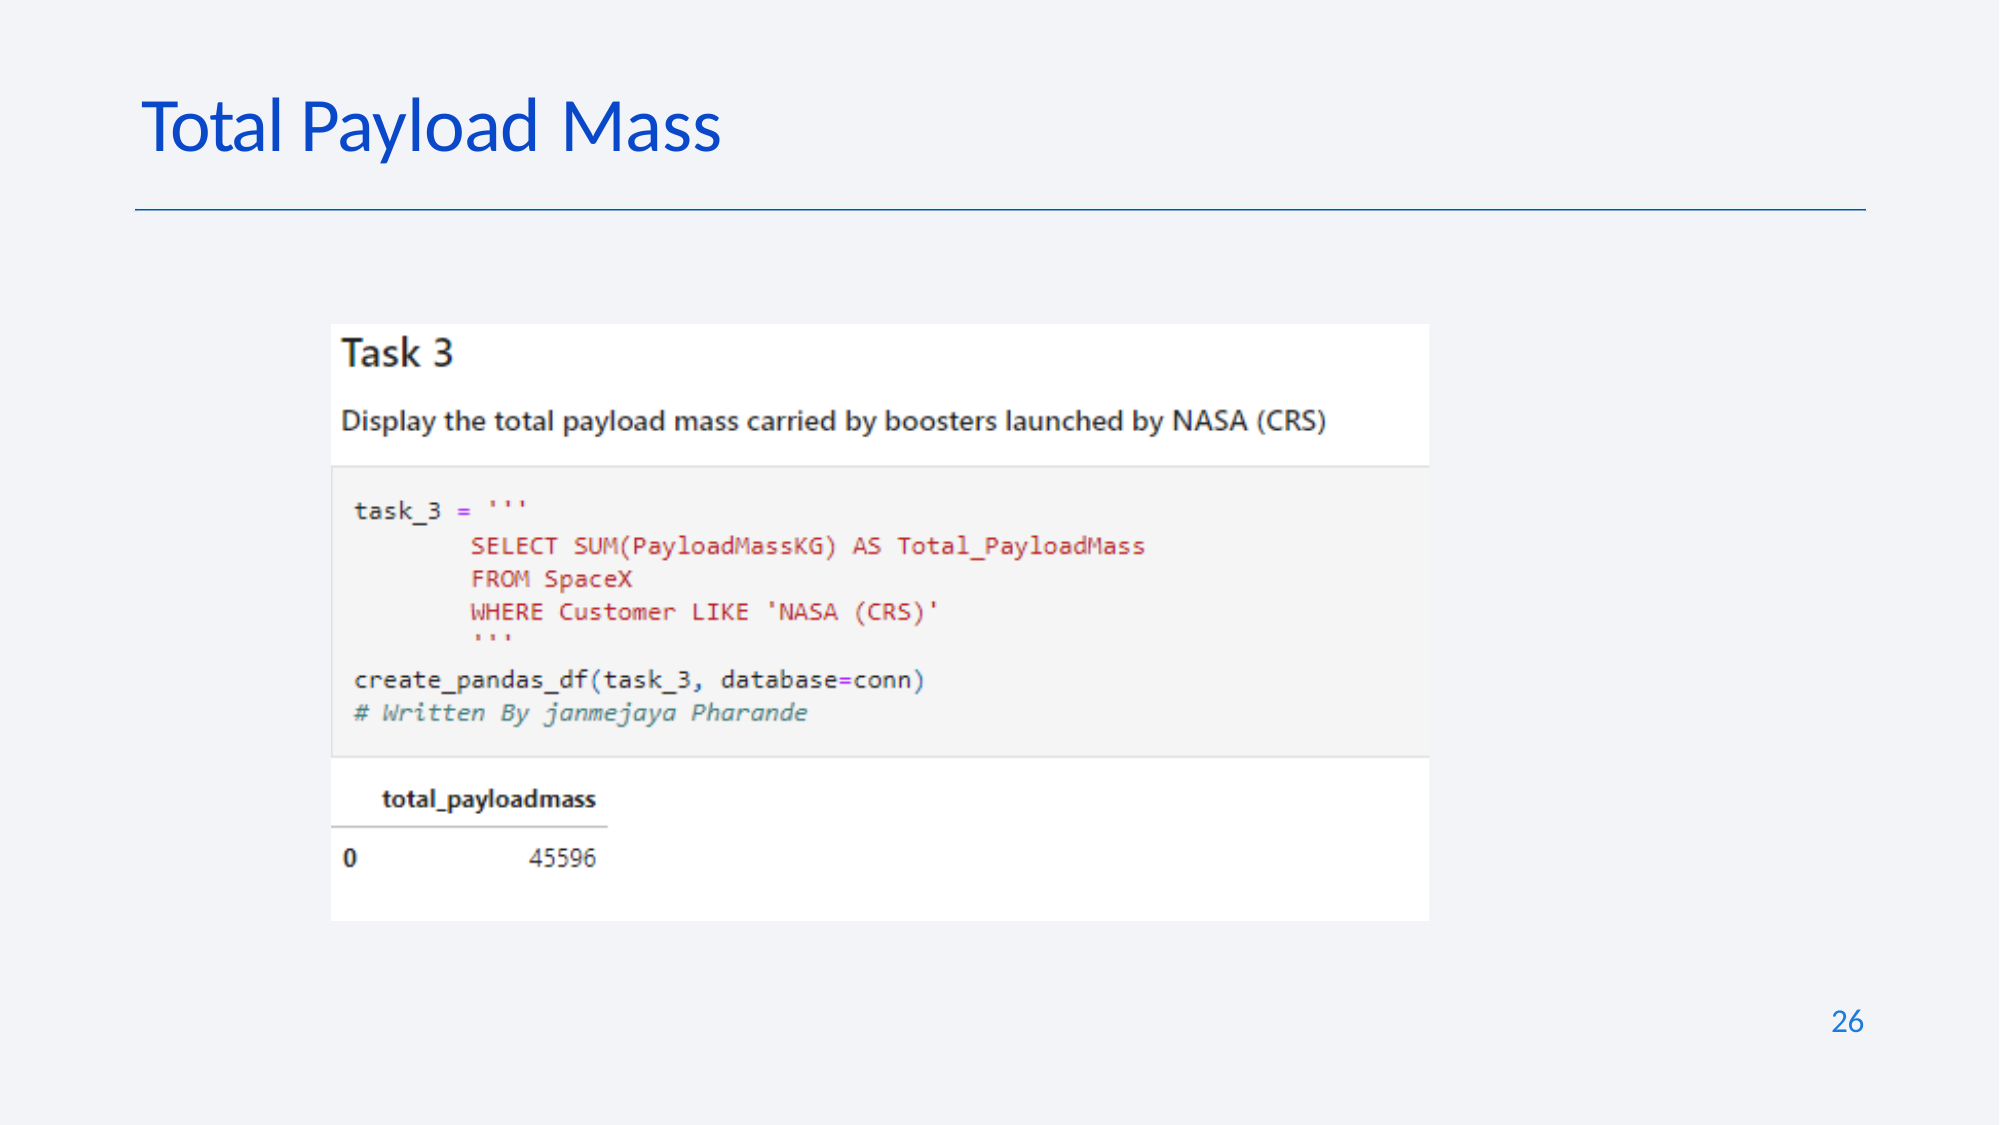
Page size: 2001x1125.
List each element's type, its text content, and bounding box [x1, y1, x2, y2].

picture [0, 0, 2000, 1125]
text_box [331, 324, 1430, 921]
title Total Payload Mass [139, 71, 1150, 262]
slide_number 26 [1824, 1005, 1871, 1125]
